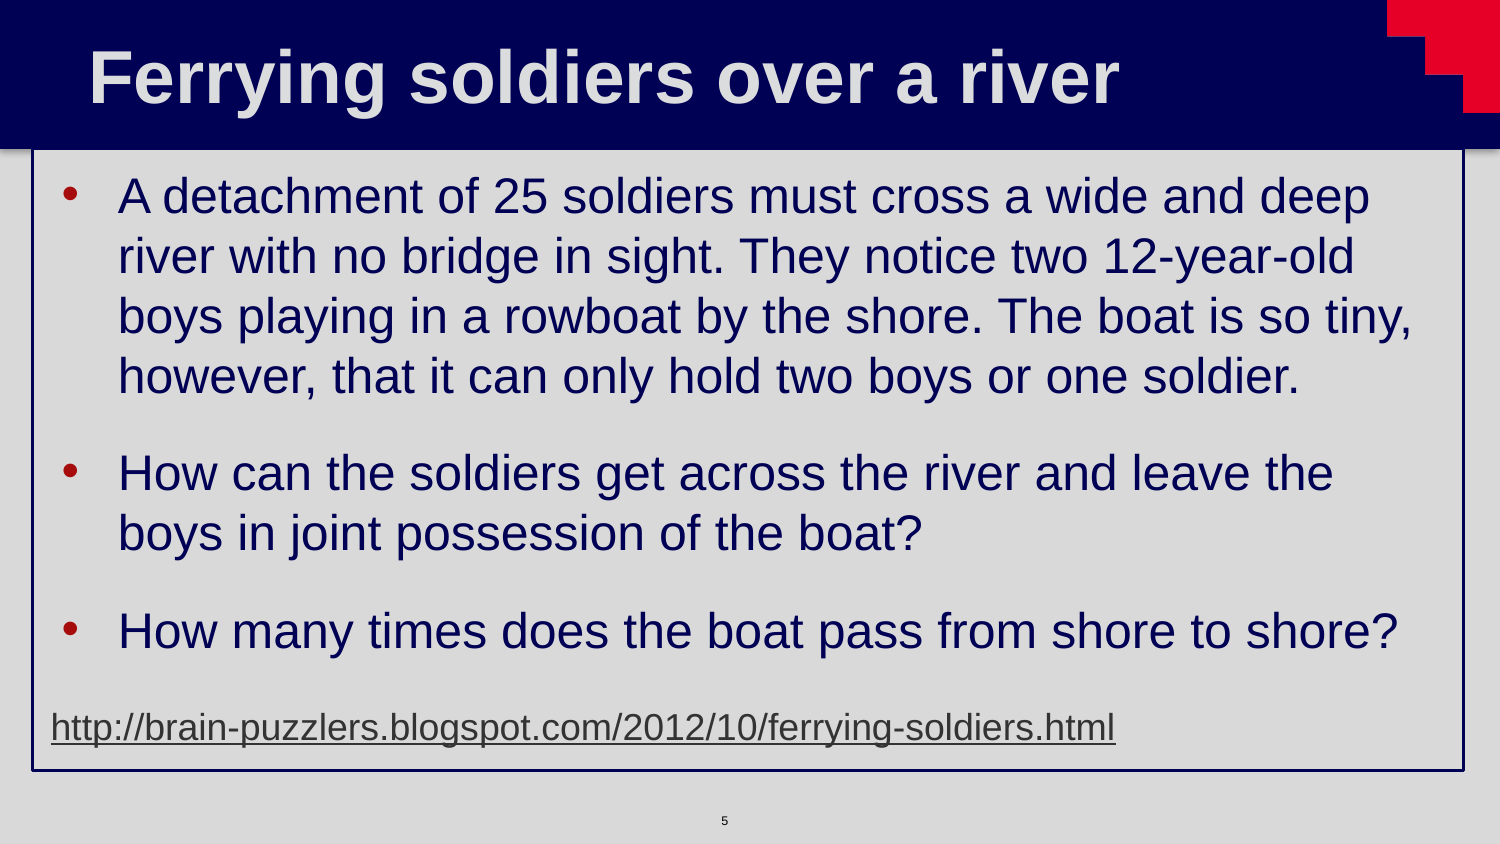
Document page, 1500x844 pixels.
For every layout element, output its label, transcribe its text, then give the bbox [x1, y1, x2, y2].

text_box http://brain-puzzlers.blogspot.com/2012/10/ferrying-soldiers.html [35, 695, 1235, 756]
picture [1387, 0, 1500, 113]
title Ferrying soldiers over a river [0, 0, 1356, 150]
list A detachment of 25 soldiers must cross a wide and deep river with no bridge in sight. They notice two 12-year-old boys playing in a rowboat by the shore. The boat is so tiny, however, that it can only hold two boys or one soldier. How can the soldiers get across the river and leave the boys in joint possession of the boat? How many times does the boat pass from shore to shore? [31, 146, 1465, 772]
